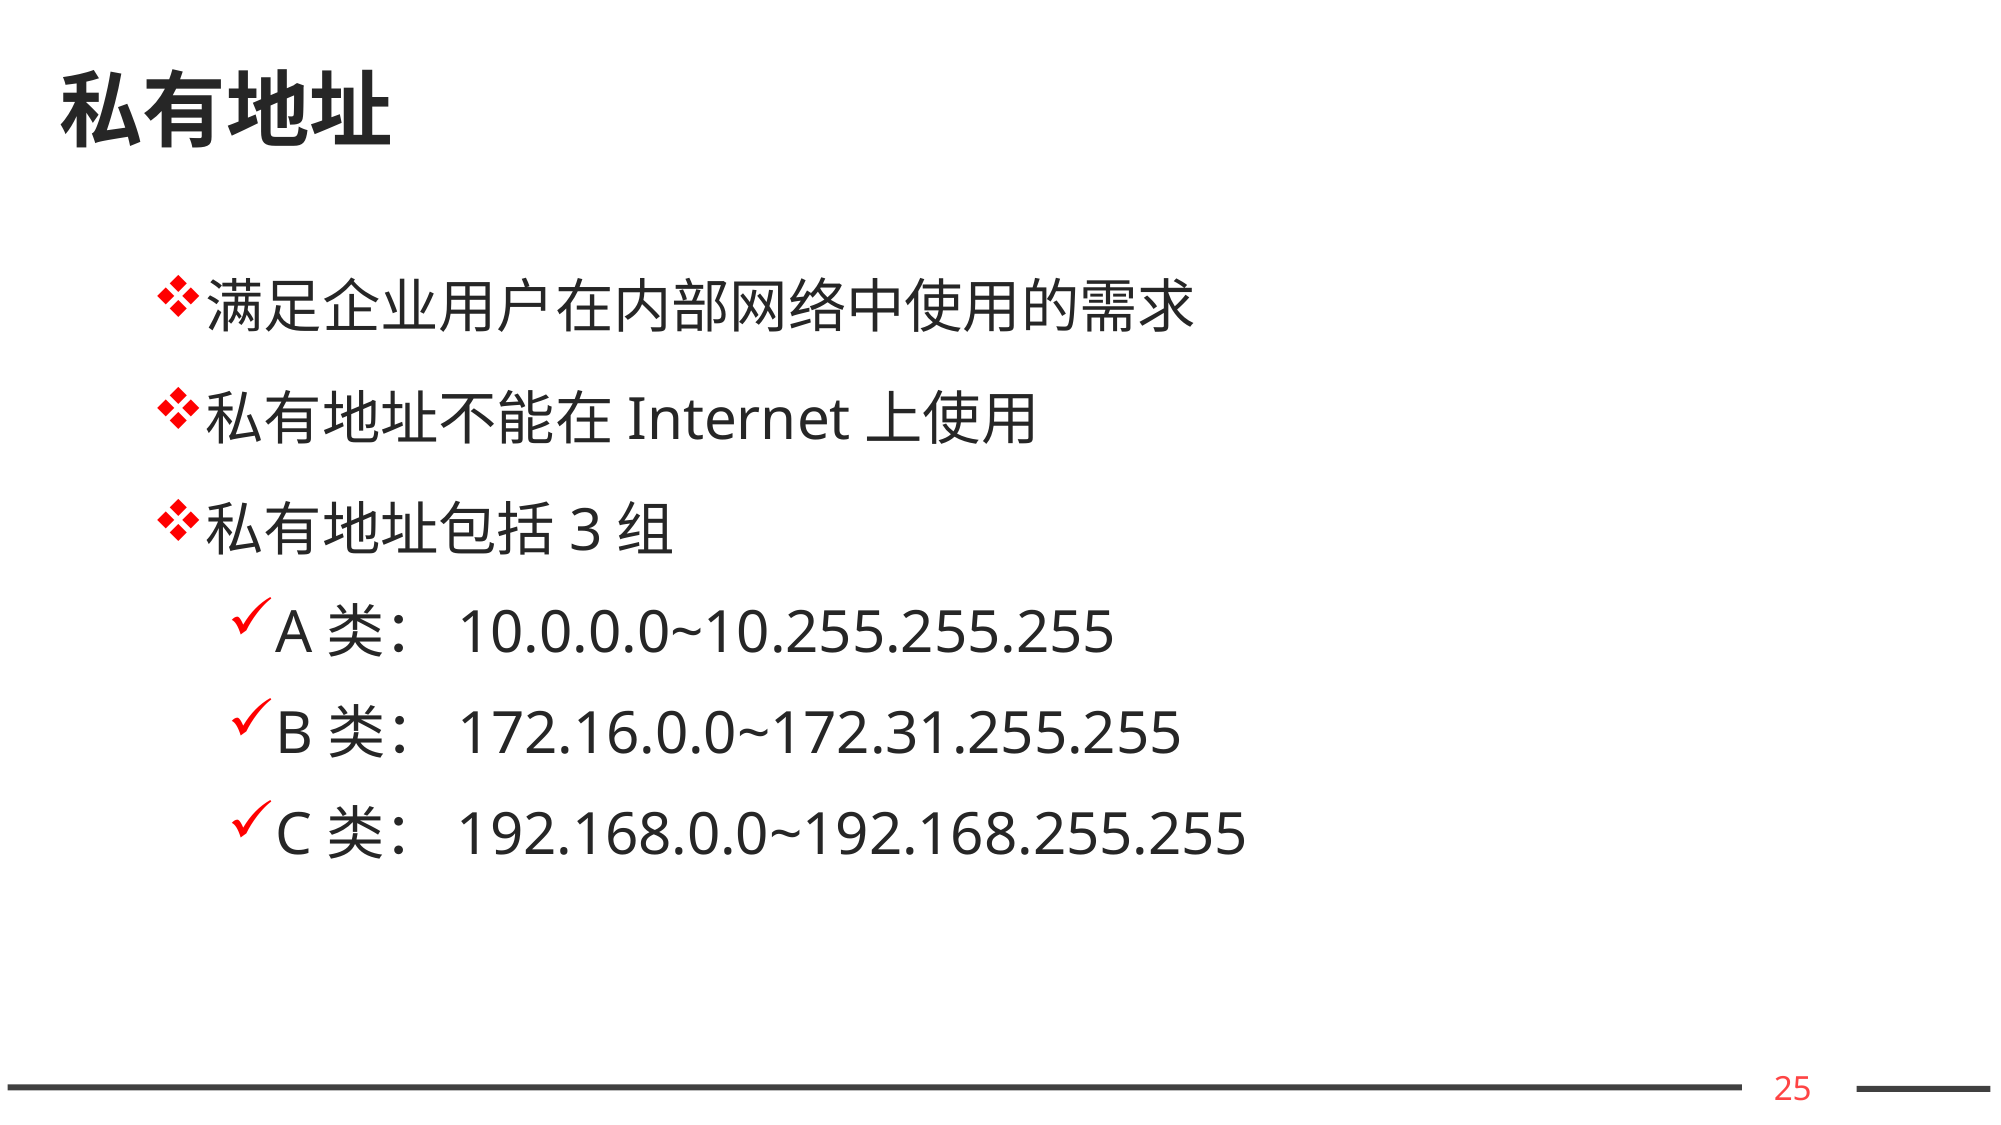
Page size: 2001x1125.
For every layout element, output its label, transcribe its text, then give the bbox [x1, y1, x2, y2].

list 满足企业用户在内部网络中使用的需求 私有地址不能在Internet上使用 私有地址包括3组 A类：10.0.0.0~10.255.255.255 B类：172.16.0.0~172.31.255.255 C类：192.168.0.0~192.168.255.255 [137, 240, 1863, 955]
title 私有地址 [44, 4, 1770, 222]
